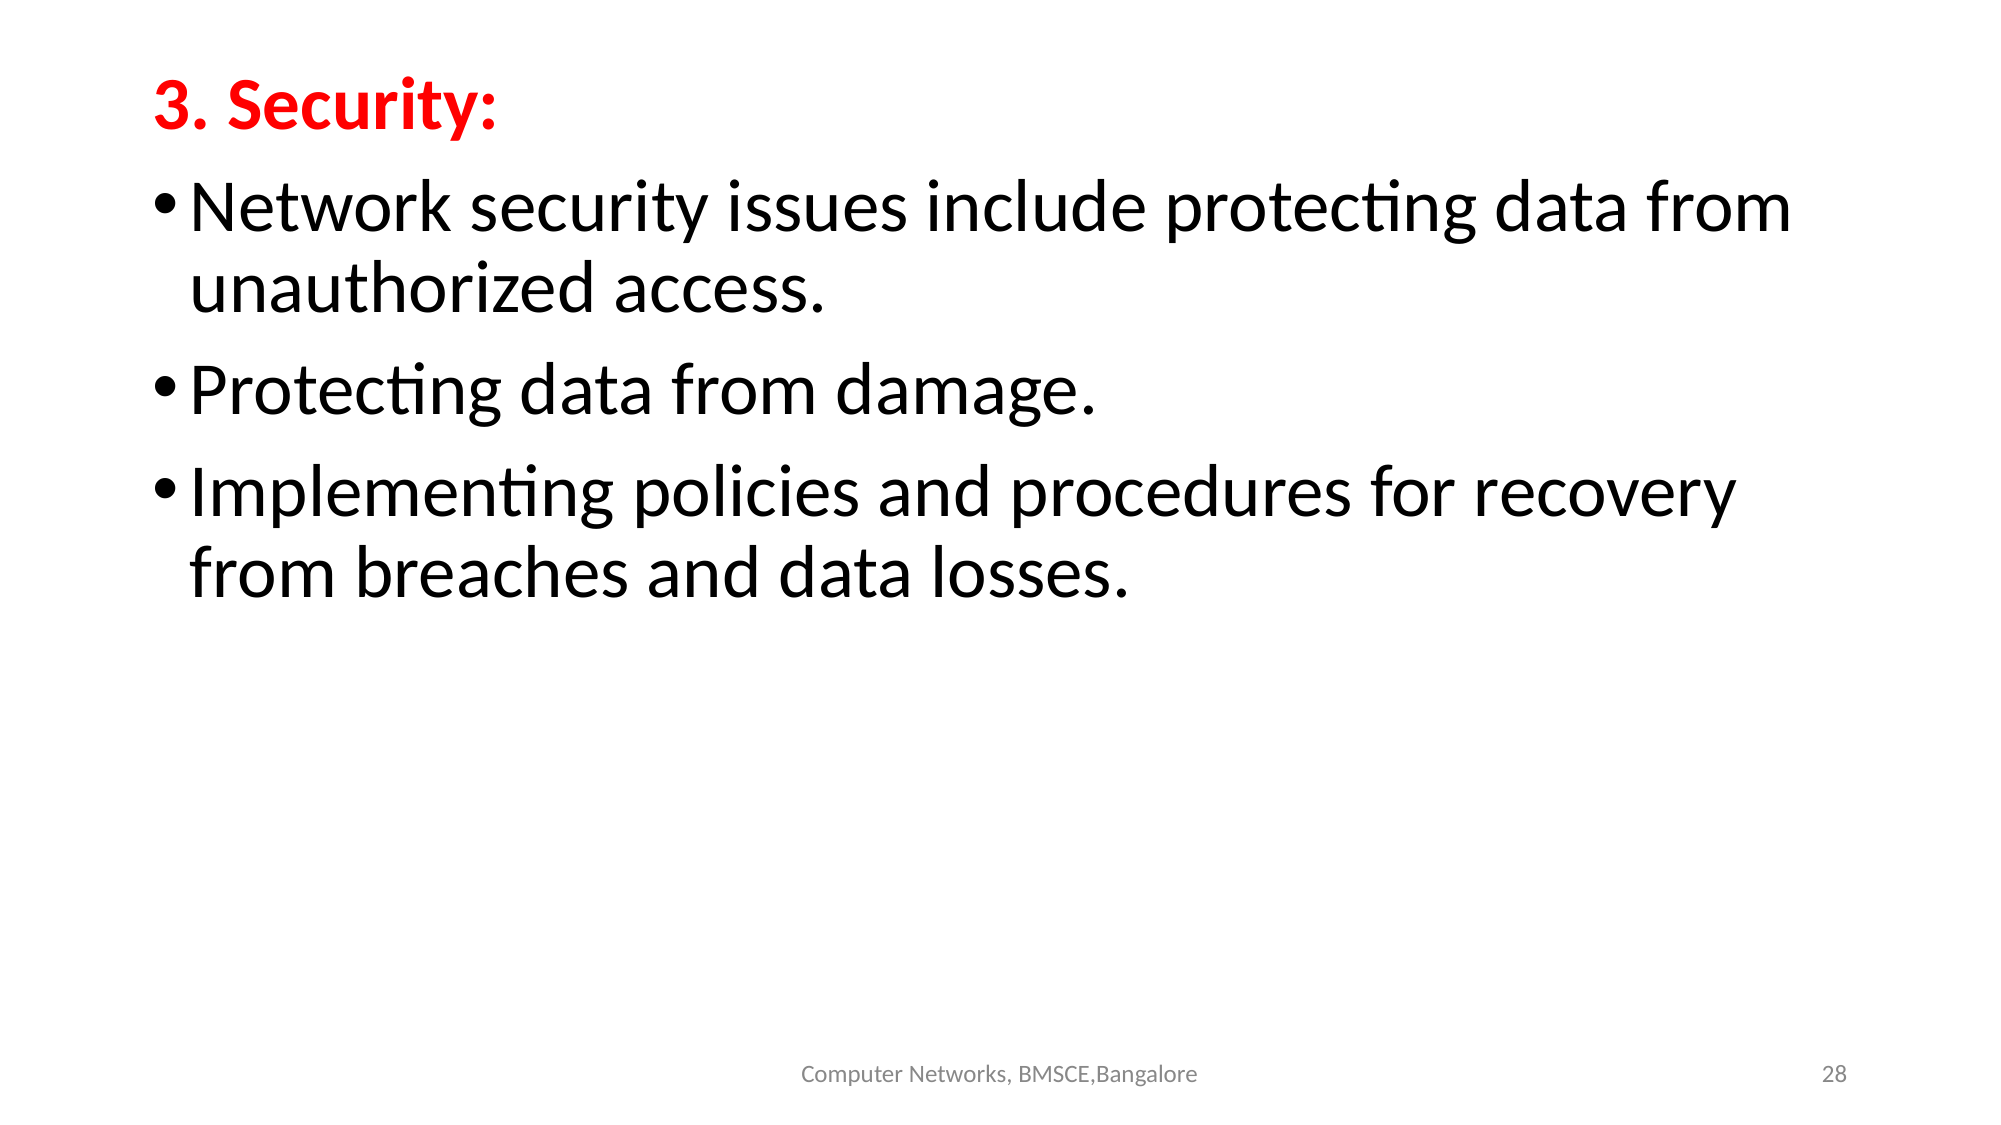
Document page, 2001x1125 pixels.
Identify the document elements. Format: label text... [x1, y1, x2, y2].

list 3. Security: Network security issues include protecting data from unauthorized access. Protecting data from damage. Implementing policies and procedures for recovery from breaches and data losses. [137, 57, 1863, 1014]
slide_number ‹#› [1412, 1042, 1863, 1103]
footer Computer Networks, BMSCE,Bangalore [662, 1042, 1338, 1103]
